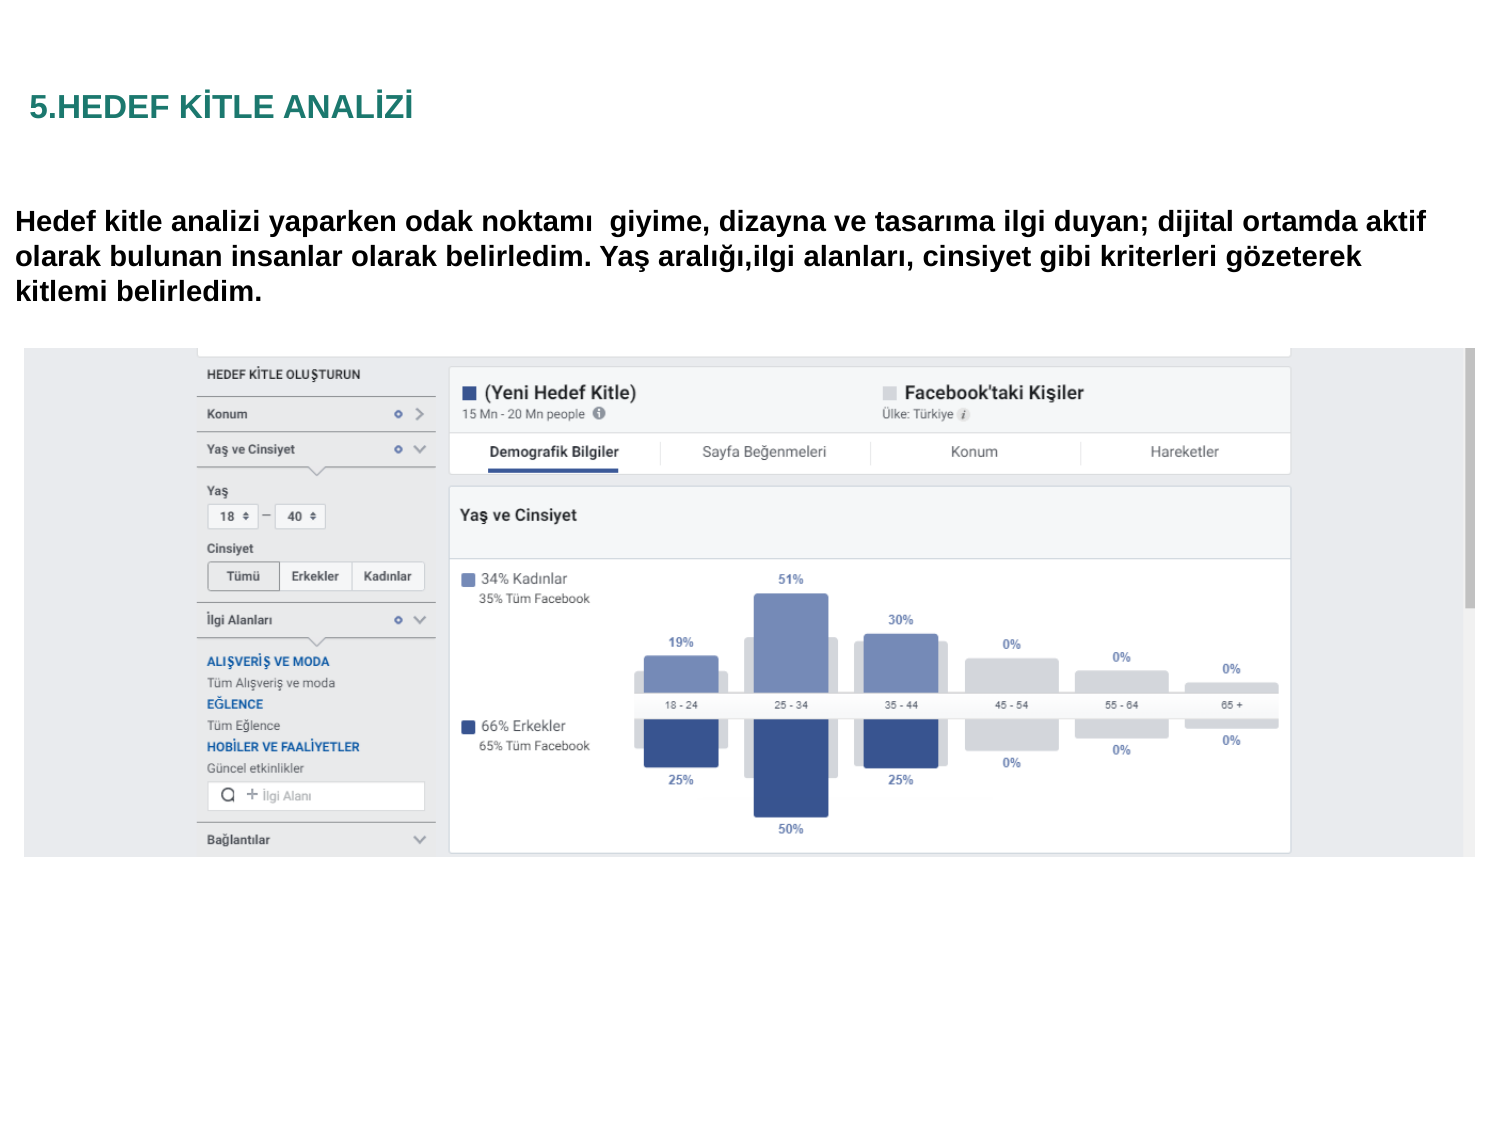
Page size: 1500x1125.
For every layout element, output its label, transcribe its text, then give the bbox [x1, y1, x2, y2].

picture [24, 348, 1476, 858]
text_box Hedef kitle analizi yaparken odak noktamı giyime, dizayna ve tasarıma ilgi duyan; dijital ortamda aktif olarak bulunan insanlar olarak belirledim. Yaş aralığı,ilgi alanları, cinsiyet gibi kriterleri gözeterek kitlemi belirledim. [0, 186, 1478, 322]
text_box 5.HEDEF KİTLE ANALİZİ [14, 70, 1218, 141]
